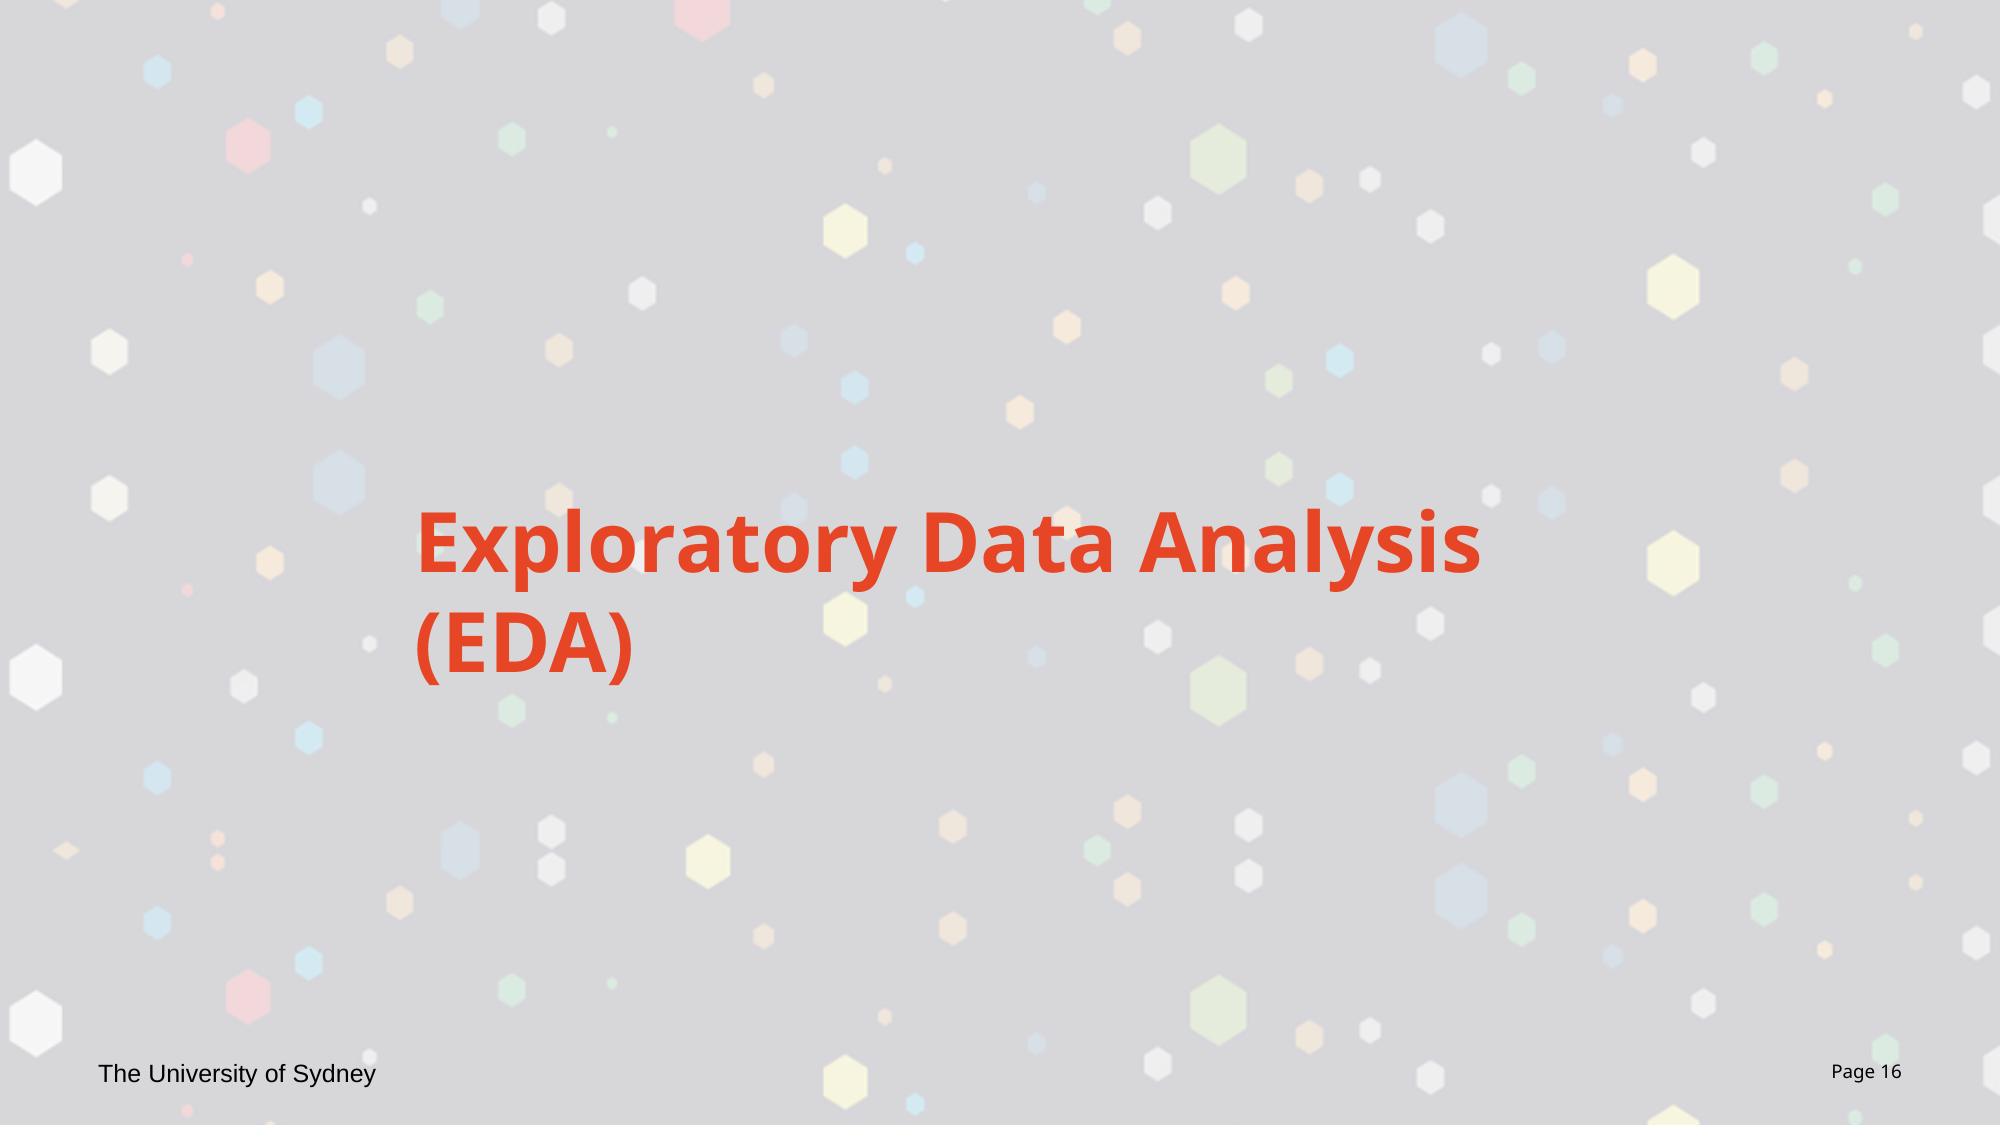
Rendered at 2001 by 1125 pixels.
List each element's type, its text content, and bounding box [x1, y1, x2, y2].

title Exploratory Data Analysis (EDA) [414, 488, 1586, 637]
